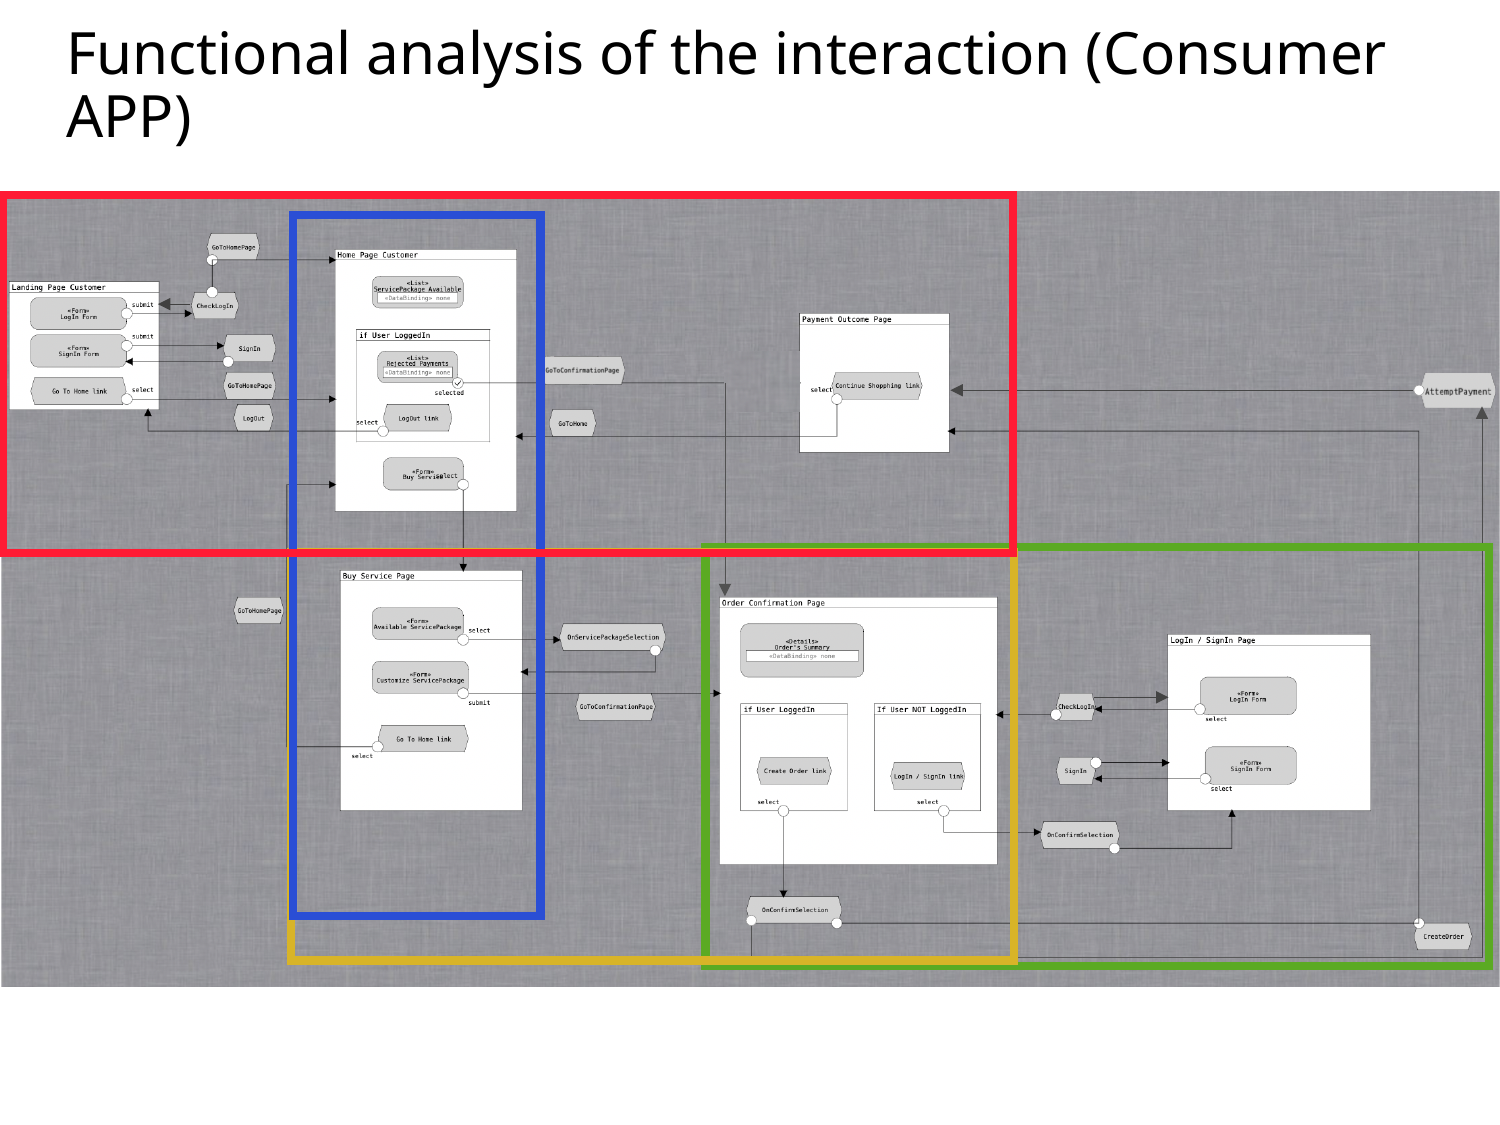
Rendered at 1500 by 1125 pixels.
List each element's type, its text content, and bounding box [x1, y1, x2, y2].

title Functional analysis of the interaction (Consumer APP) [58, 48, 1436, 127]
picture [1, 191, 1500, 987]
